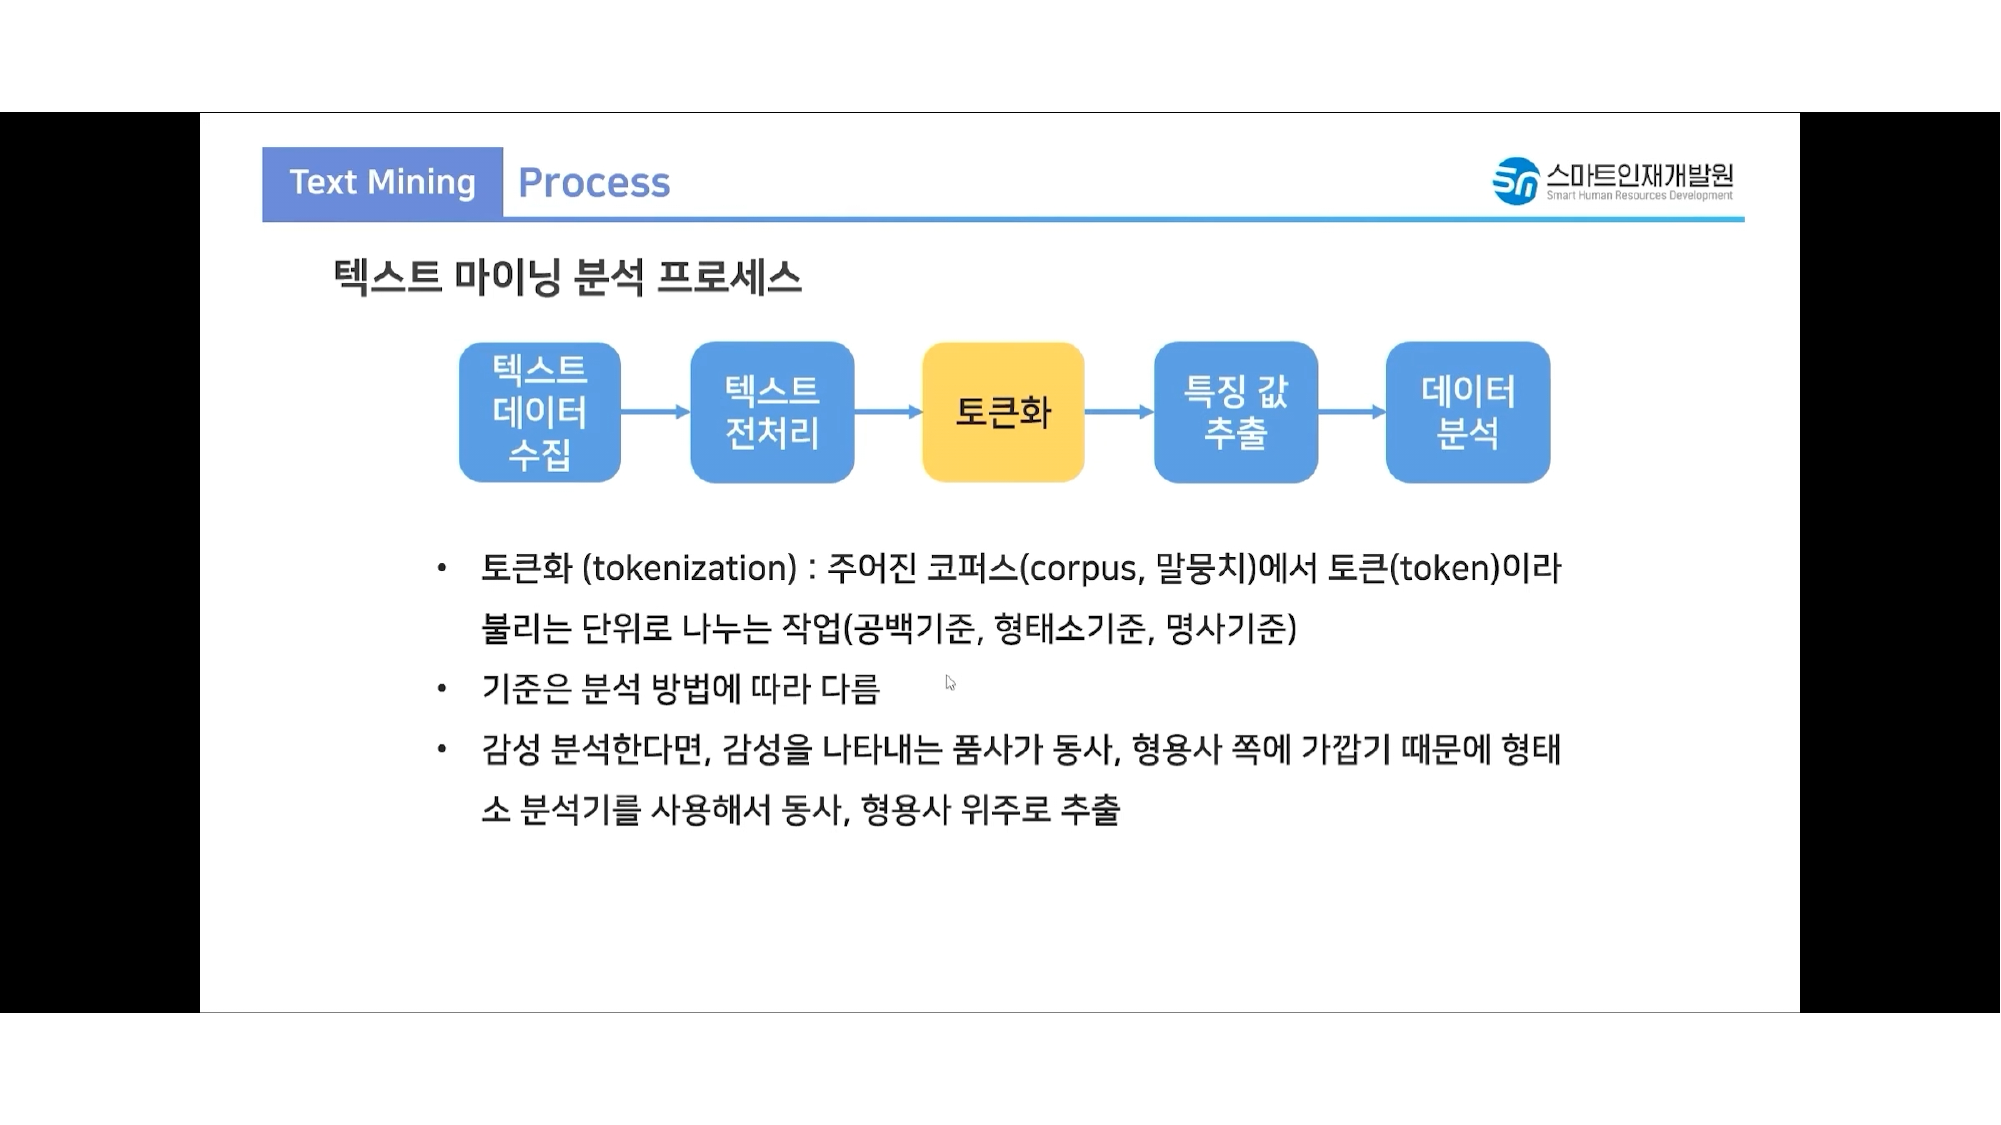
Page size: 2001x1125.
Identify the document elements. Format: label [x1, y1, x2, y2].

picture [0, 112, 2000, 1013]
